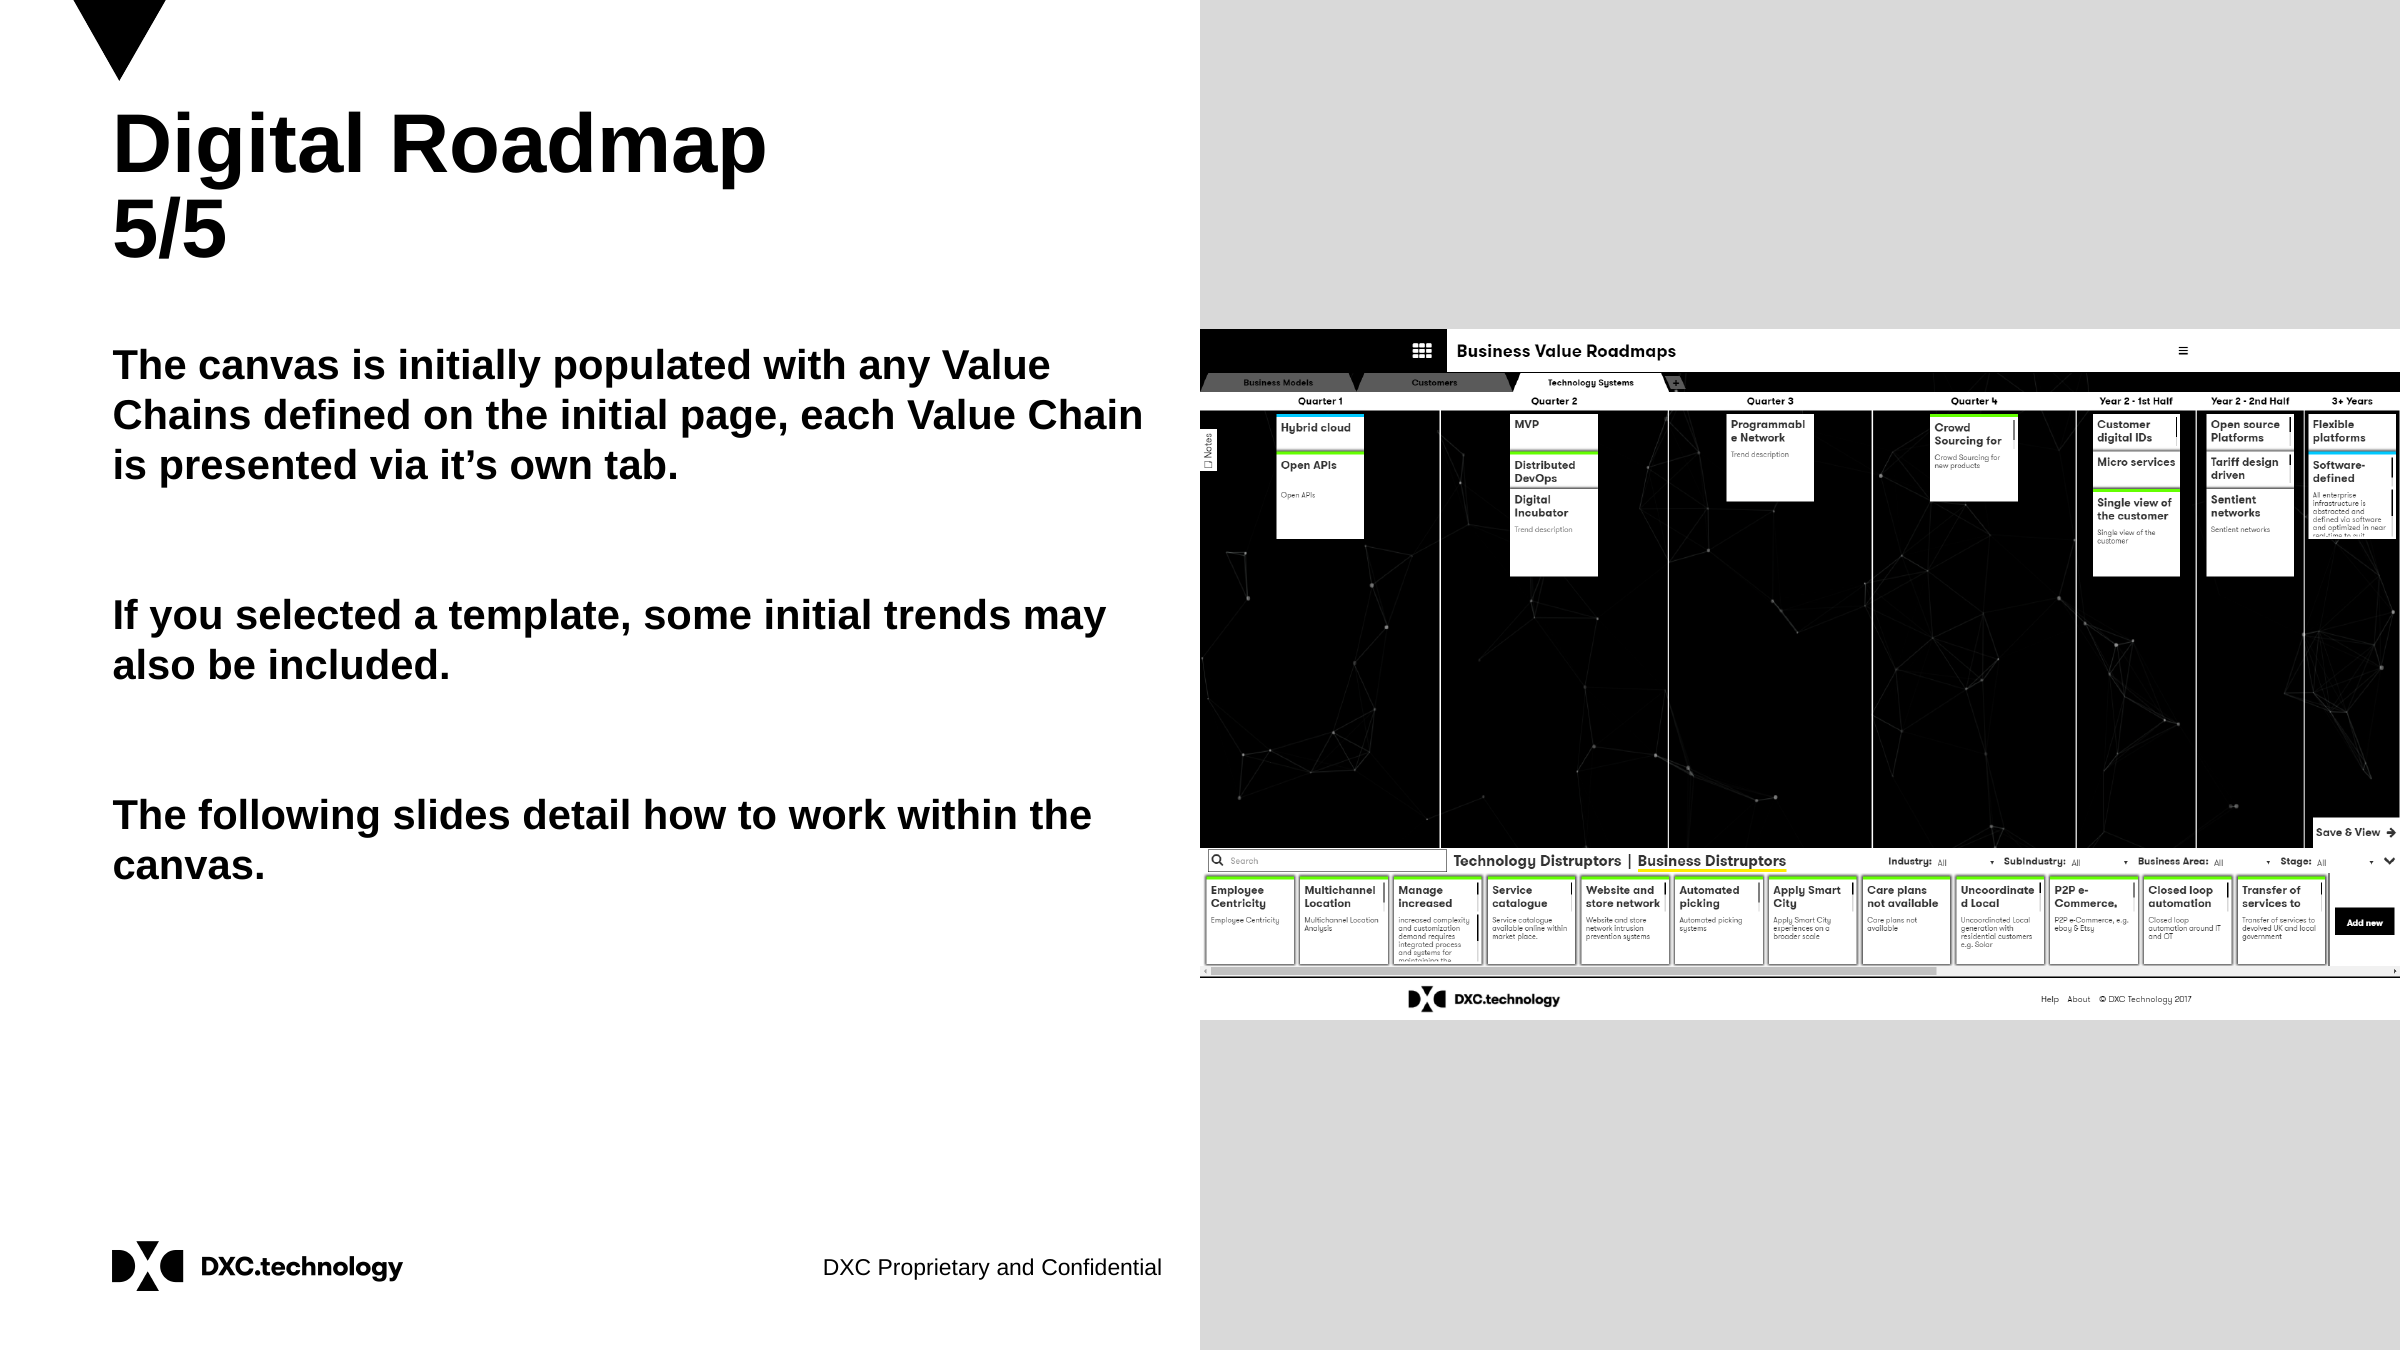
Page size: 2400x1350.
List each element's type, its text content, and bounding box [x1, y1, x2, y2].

picture [1199, 0, 2400, 1350]
list The canvas is initially populated with any Value Chains defined on the initial page, each Value Chain is presented via it’s own tab. If you selected a template, some initial trends may also be included. The following slides detail how to work within the canvas. [112, 337, 1163, 1178]
title Digital Roadmap 5/5 [112, 104, 1163, 337]
